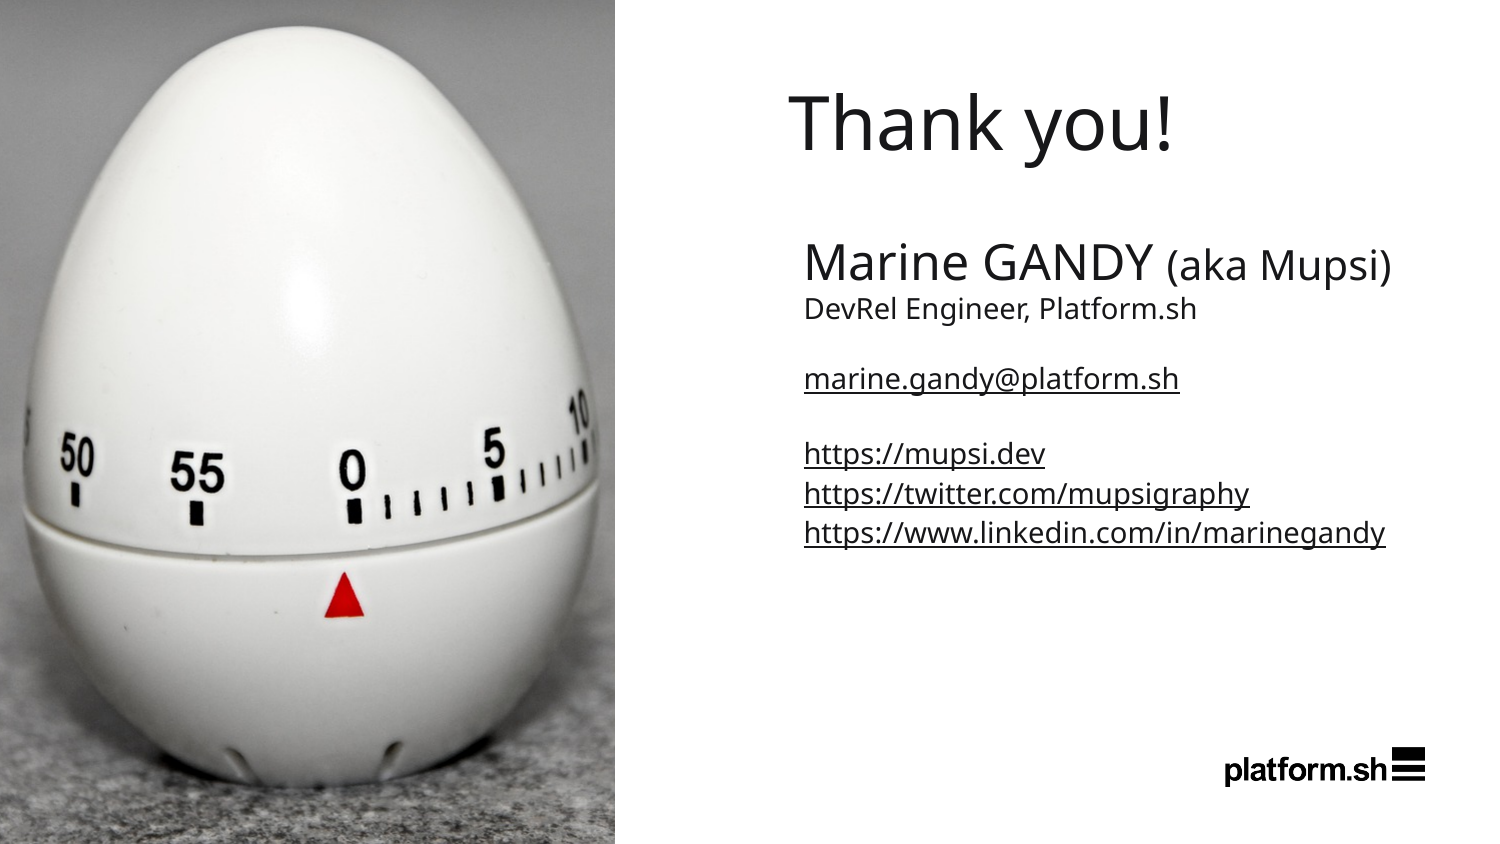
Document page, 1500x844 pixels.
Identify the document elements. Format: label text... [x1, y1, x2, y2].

text_box Marine GANDY (aka Mupsi) DevRel Engineer, Platform.sh marine.gandy@platform.sh https://mupsi.dev https://twitter.com/mupsigraphy https://www.linkedin.com/in/marinegandy [788, 206, 1425, 674]
picture [1225, 747, 1426, 787]
text_box Thank you! [788, 75, 1365, 169]
picture [0, 0, 616, 844]
